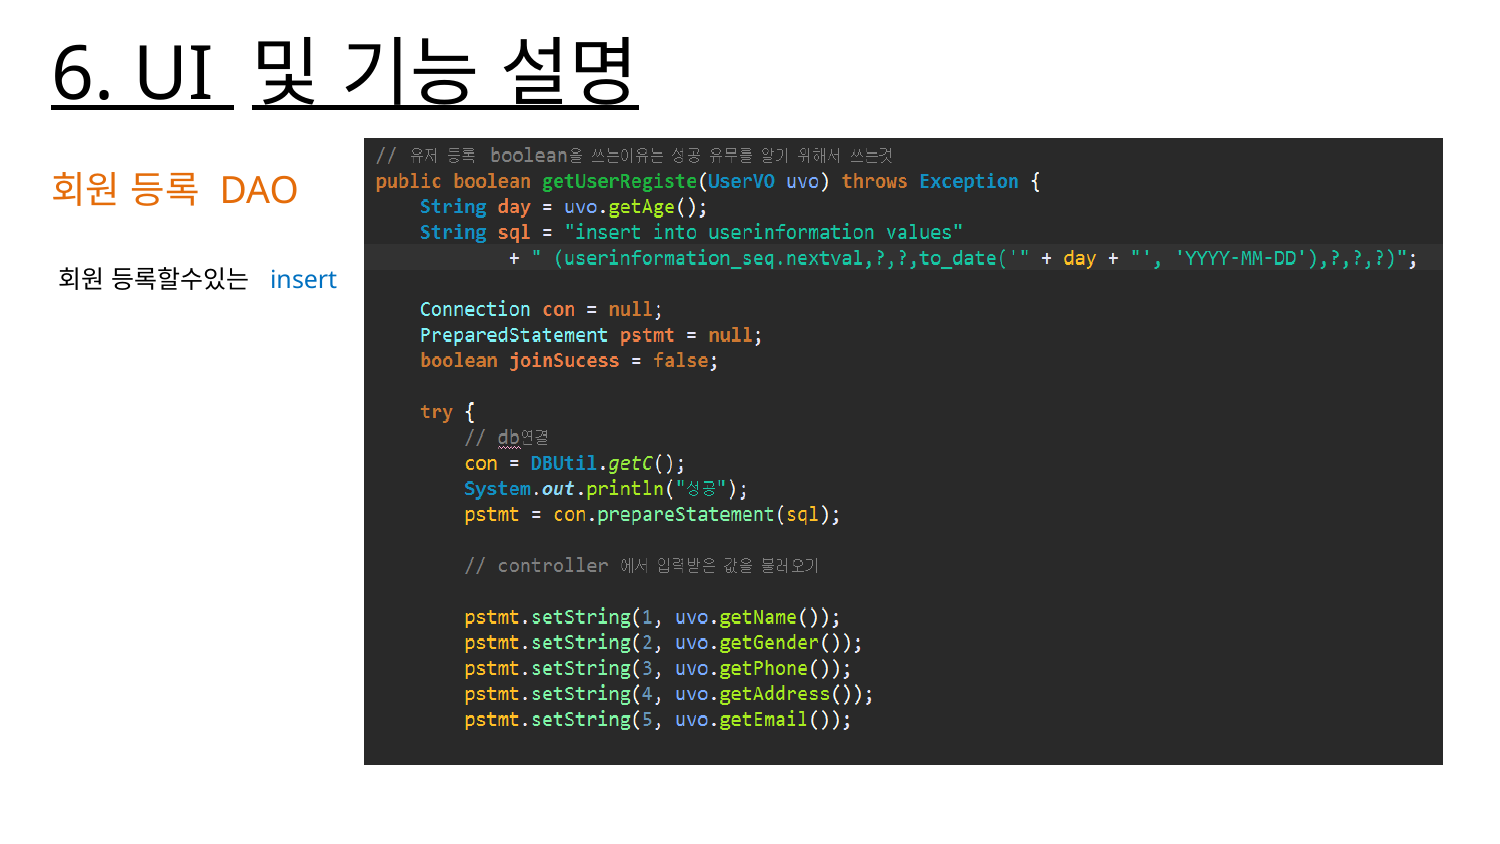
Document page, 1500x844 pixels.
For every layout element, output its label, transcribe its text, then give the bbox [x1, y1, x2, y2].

text_box 회원 등록 DAO [36, 158, 333, 219]
text_box 회원 등록할수있는 insert [44, 256, 353, 362]
text_box 6. UI 및 기능 설명 [36, 16, 994, 122]
picture [364, 138, 1443, 765]
